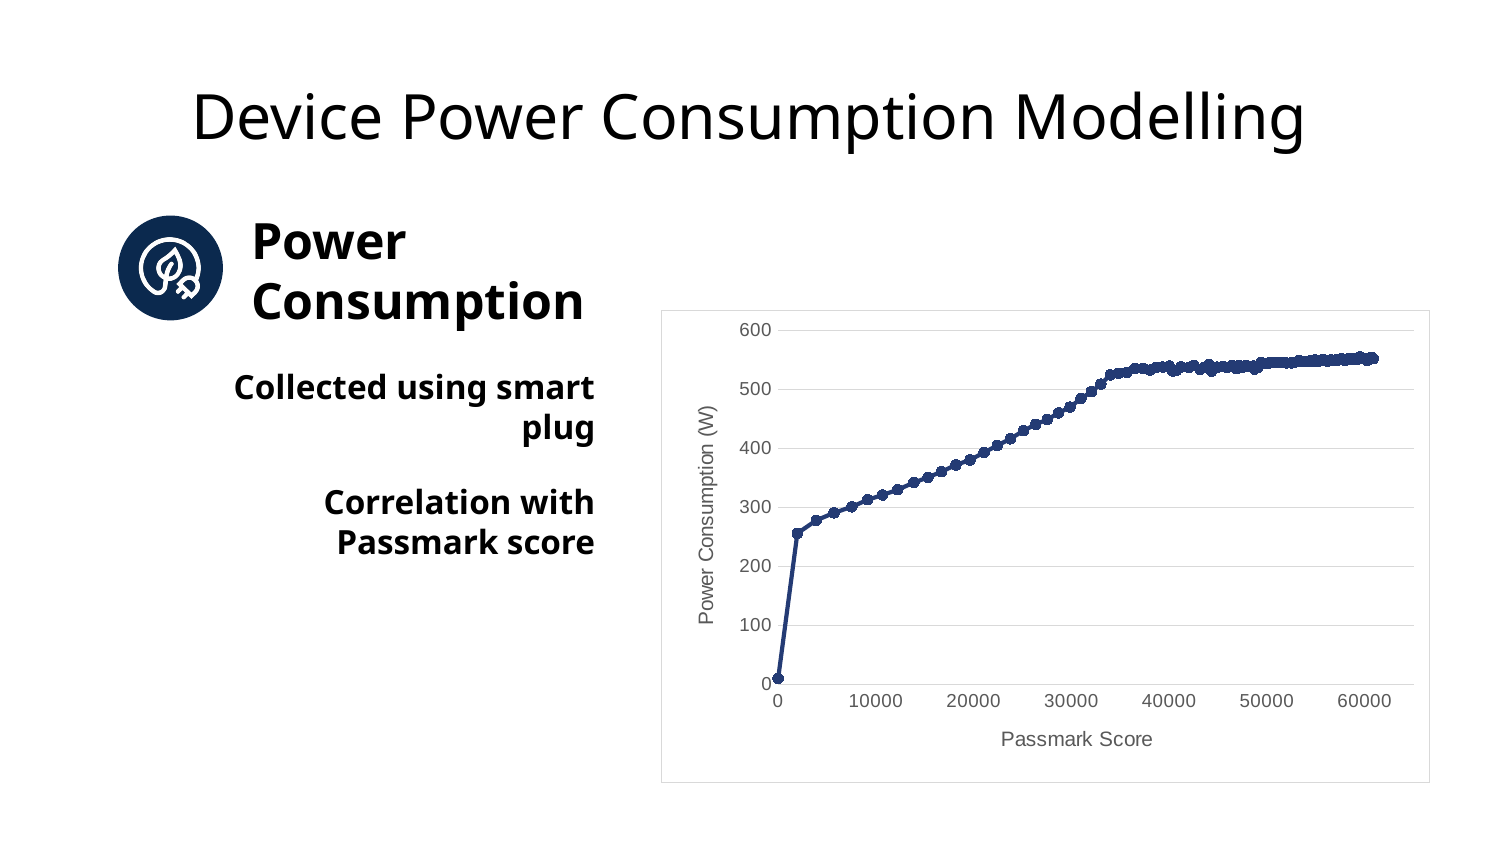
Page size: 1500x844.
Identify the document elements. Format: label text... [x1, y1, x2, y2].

text_box Collected using smart plug [188, 377, 611, 436]
text_box [214, 238, 223, 298]
title Device Power Consumption Modelling [75, 88, 1425, 141]
text_box Power Consumption [235, 239, 693, 300]
picture [131, 227, 210, 306]
chart [661, 309, 1430, 783]
text_box Correlation with Passmark score [188, 472, 611, 570]
text_box [145, 314, 196, 321]
text_box [118, 240, 126, 296]
text_box [139, 215, 202, 226]
